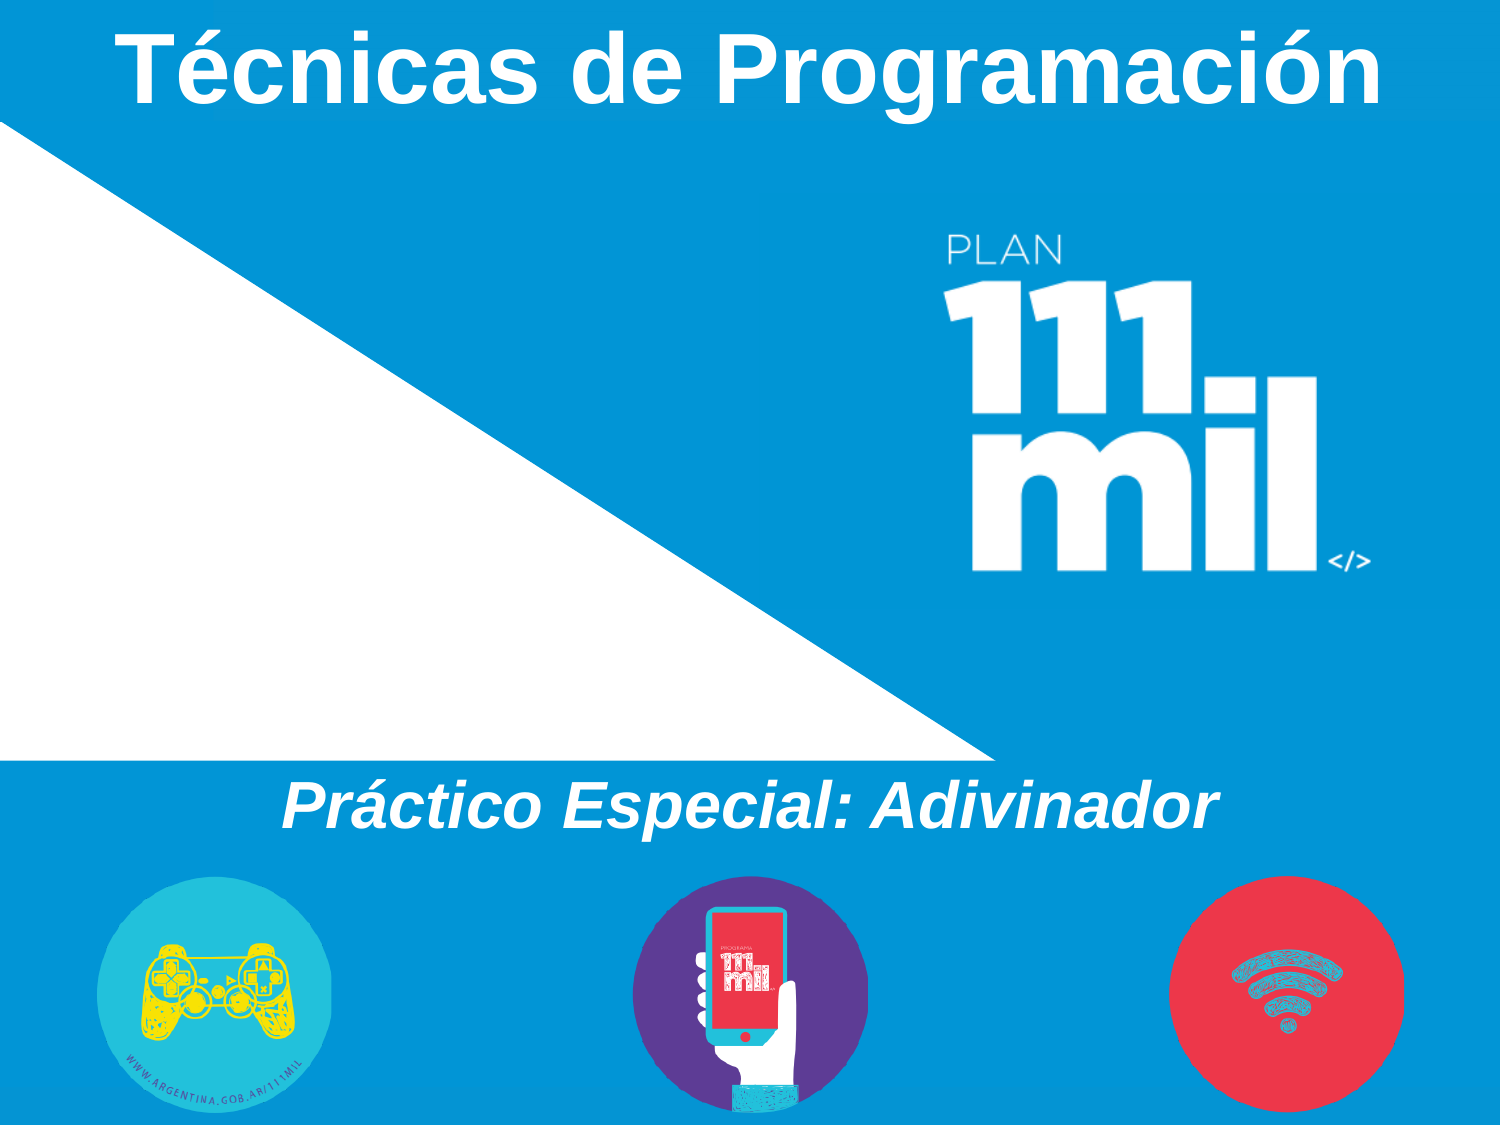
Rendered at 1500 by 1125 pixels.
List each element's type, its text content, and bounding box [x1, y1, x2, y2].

title Técnicas de Programación [0, 0, 1500, 133]
subtitle Práctico Especial: Adivinador [0, 763, 1500, 854]
